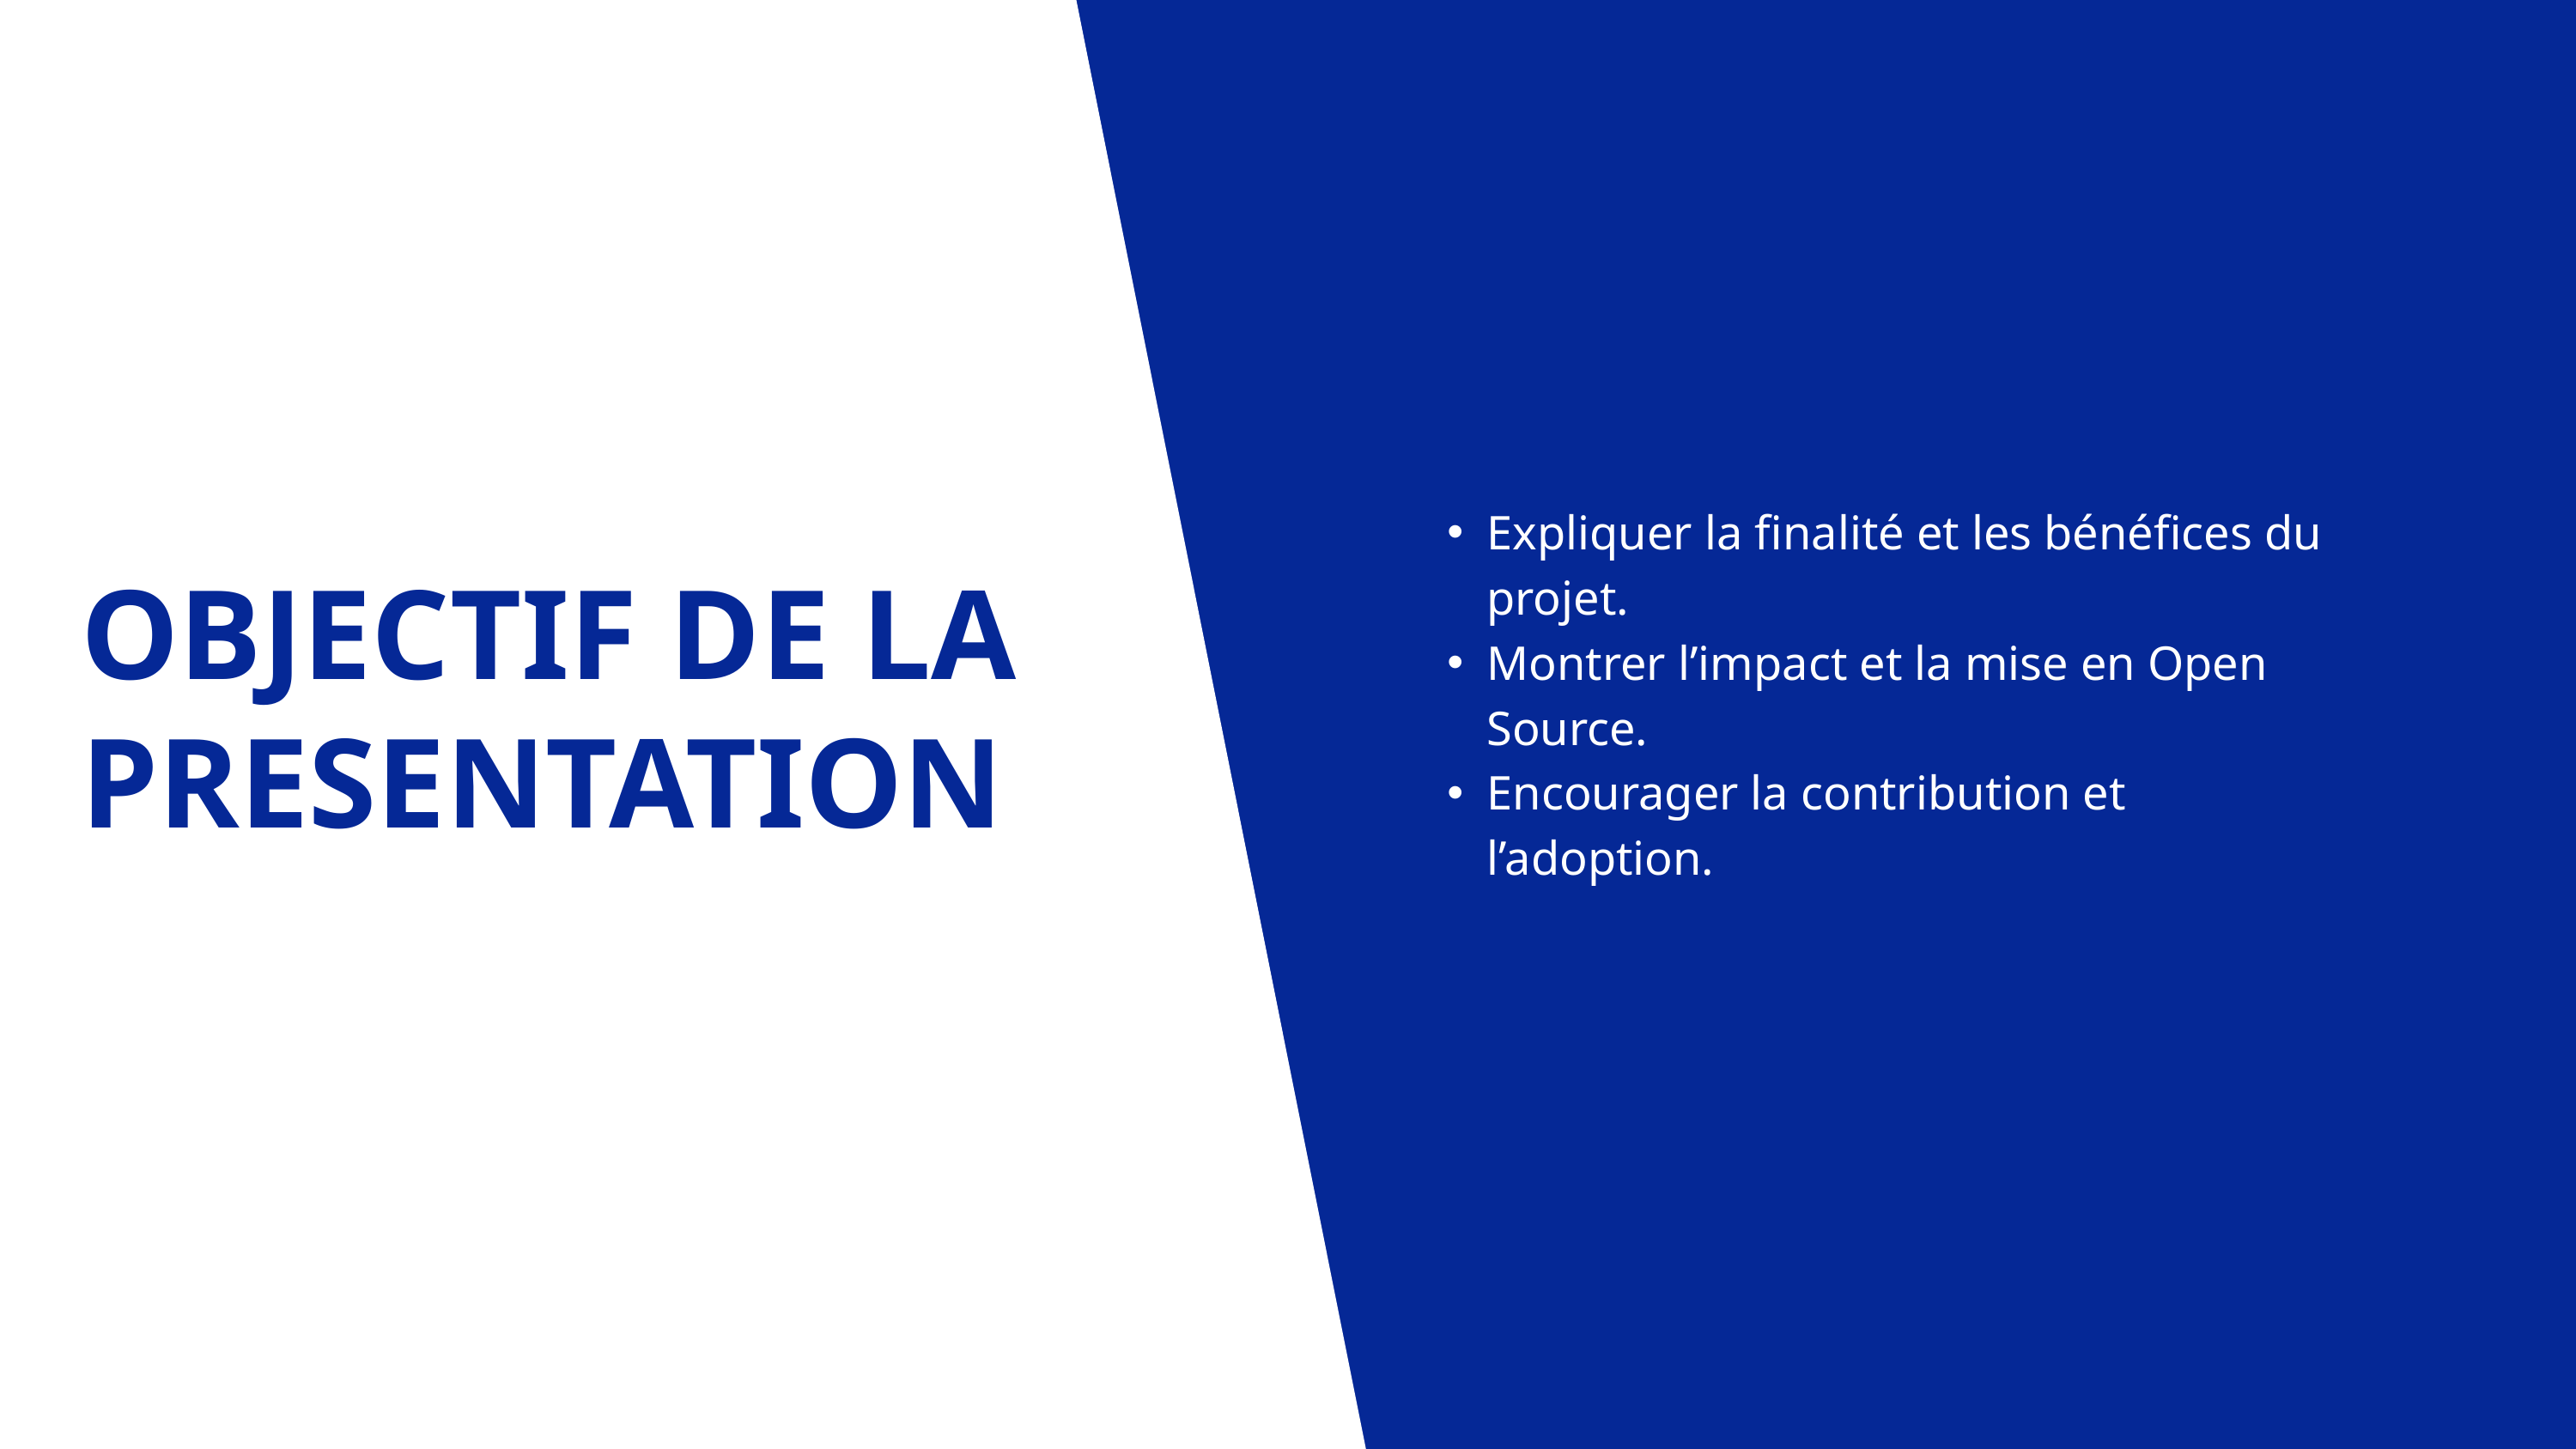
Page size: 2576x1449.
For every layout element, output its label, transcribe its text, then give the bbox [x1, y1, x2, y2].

text_box Expliquer la finalité et les bénéfices du projet. Montrer l’impact et la mise en Open Source. Encourager la contribution et l’adoption. [1407, 494, 2332, 950]
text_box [80, 570, 1192, 990]
text_box [0, 0, 1366, 1449]
